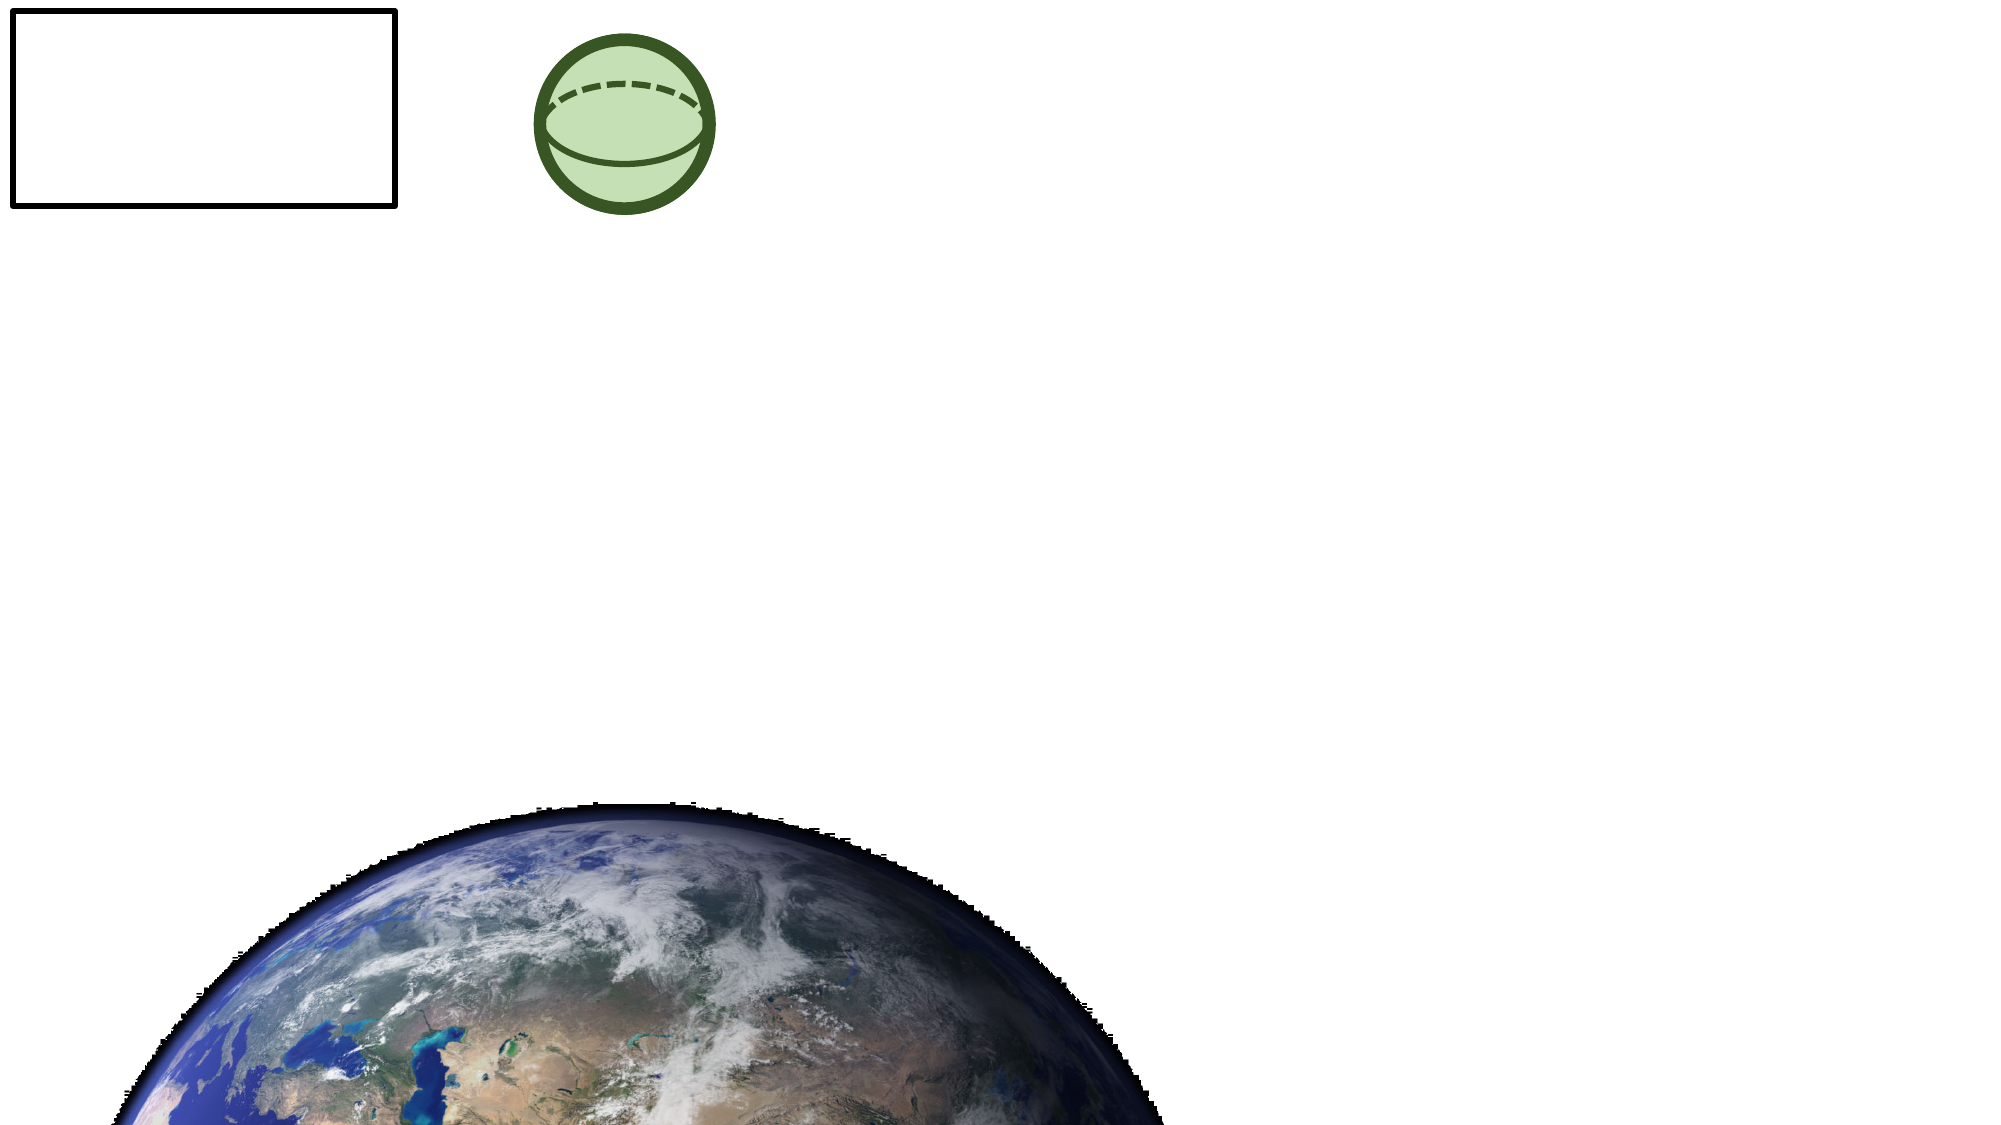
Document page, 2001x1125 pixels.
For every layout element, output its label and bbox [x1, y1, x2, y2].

picture [0, 735, 1298, 1125]
text_box [539, 39, 709, 209]
